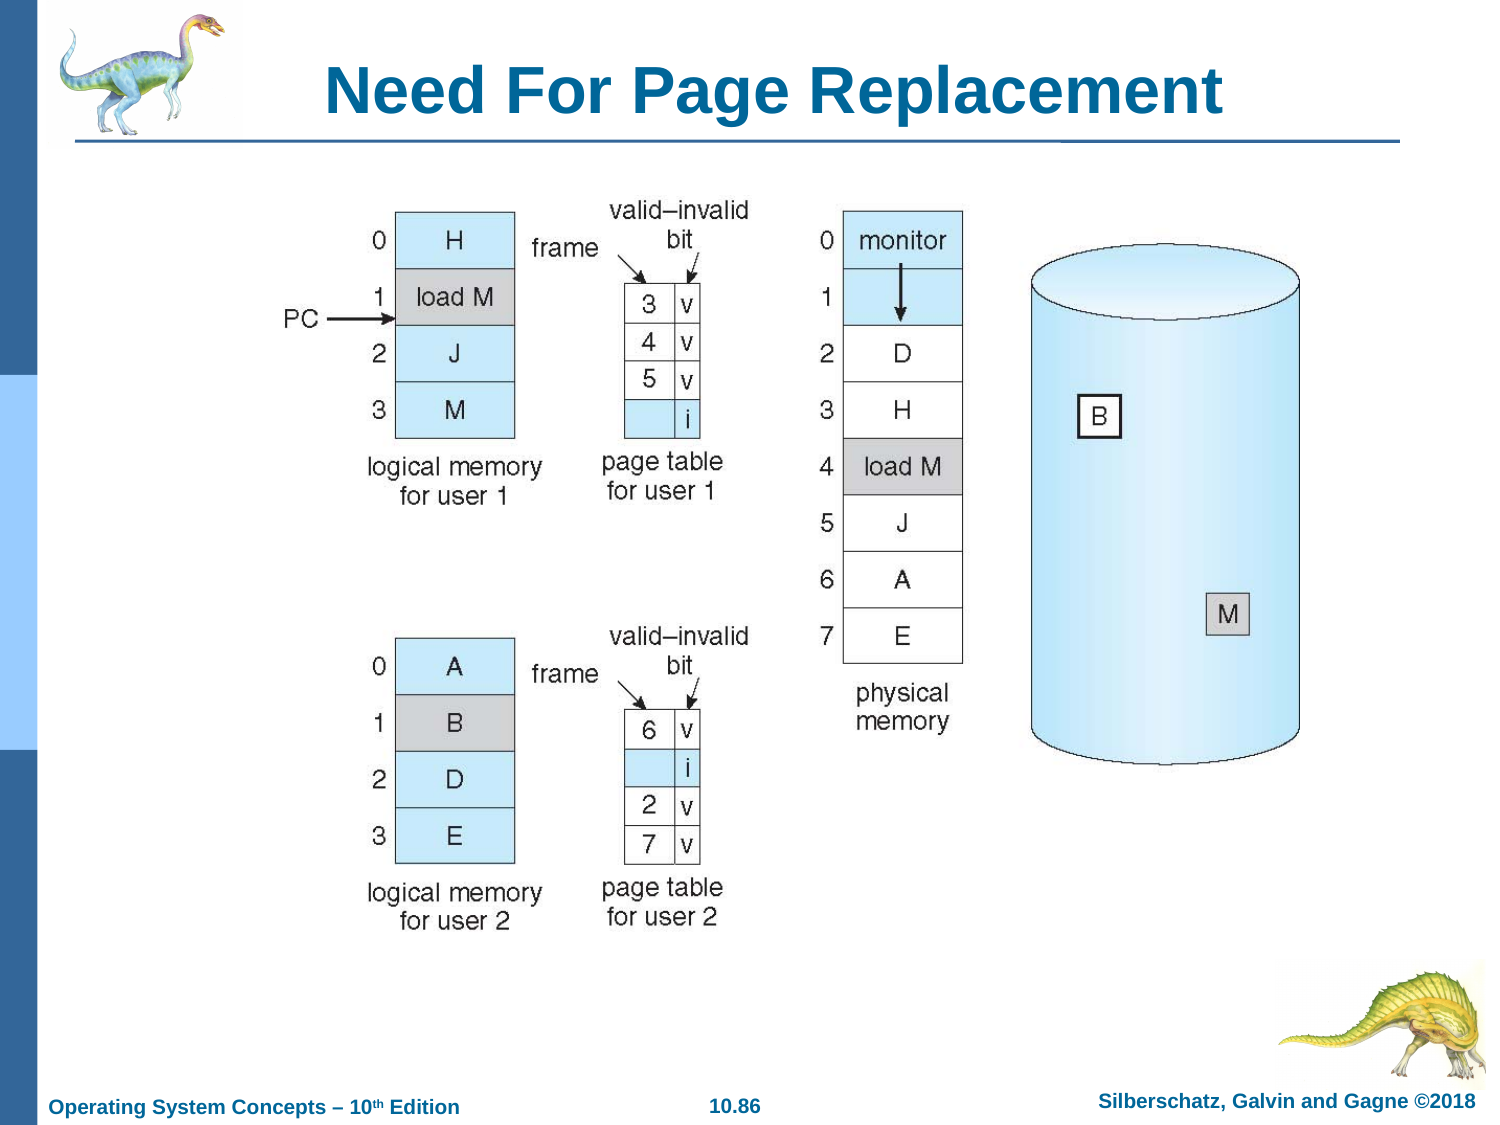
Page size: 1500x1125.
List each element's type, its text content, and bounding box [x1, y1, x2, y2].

picture [1275, 959, 1486, 1090]
title Need For Page Replacement [143, 40, 1406, 135]
picture [283, 195, 1300, 936]
picture [46, 0, 243, 149]
